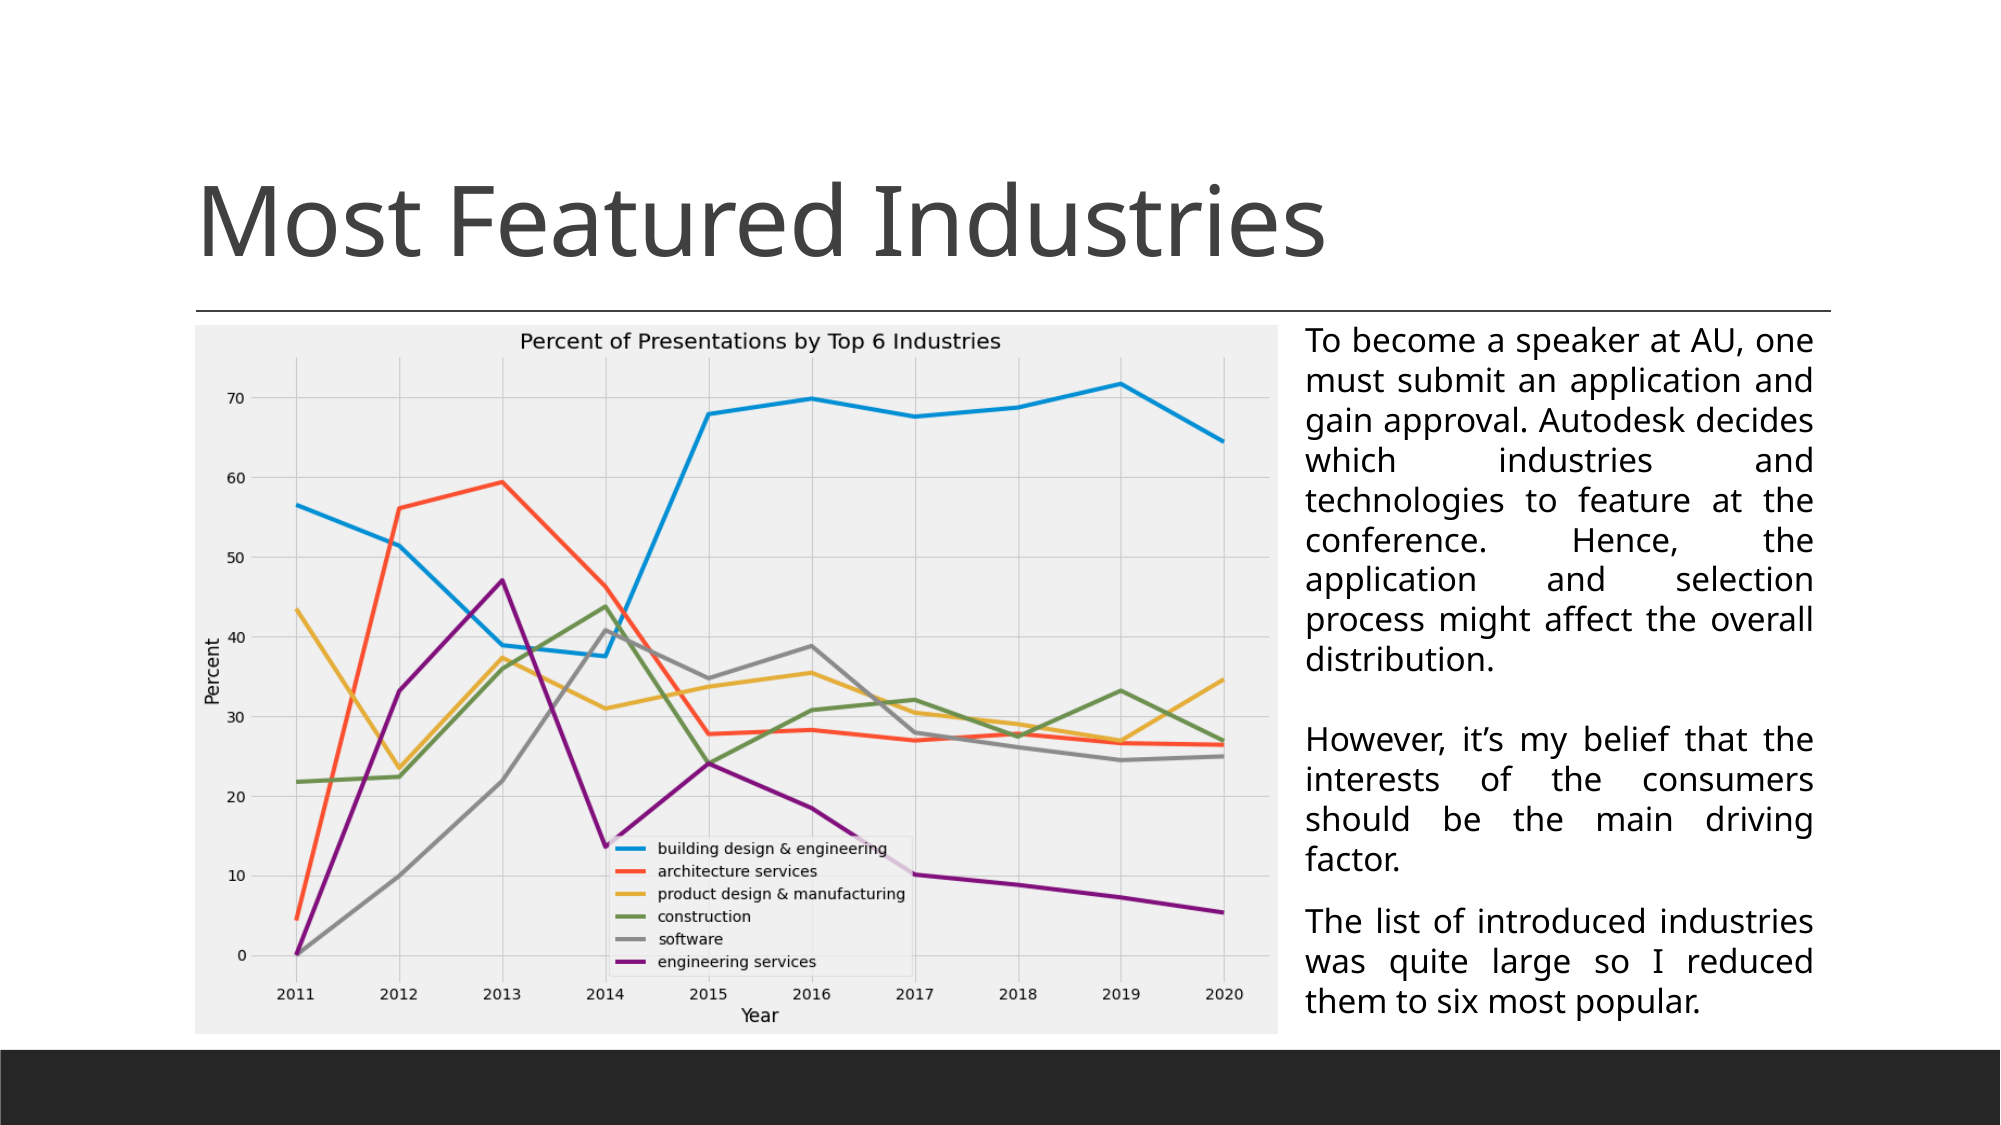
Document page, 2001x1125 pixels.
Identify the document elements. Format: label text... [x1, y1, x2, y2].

title Most Featured Industries [180, 47, 1830, 285]
text_box To become a speaker at AU, one must submit an application and gain approval. Autodesk decides which industries and technologies to feature at the conference. Hence, the application and selection process might affect the overall distribution. However, it’s my belief that the interests of the consumers should be the main driving factor. The list of introduced industries was quite large so I reduced them to six most popular. [1290, 311, 1830, 1072]
picture [194, 324, 1278, 1034]
